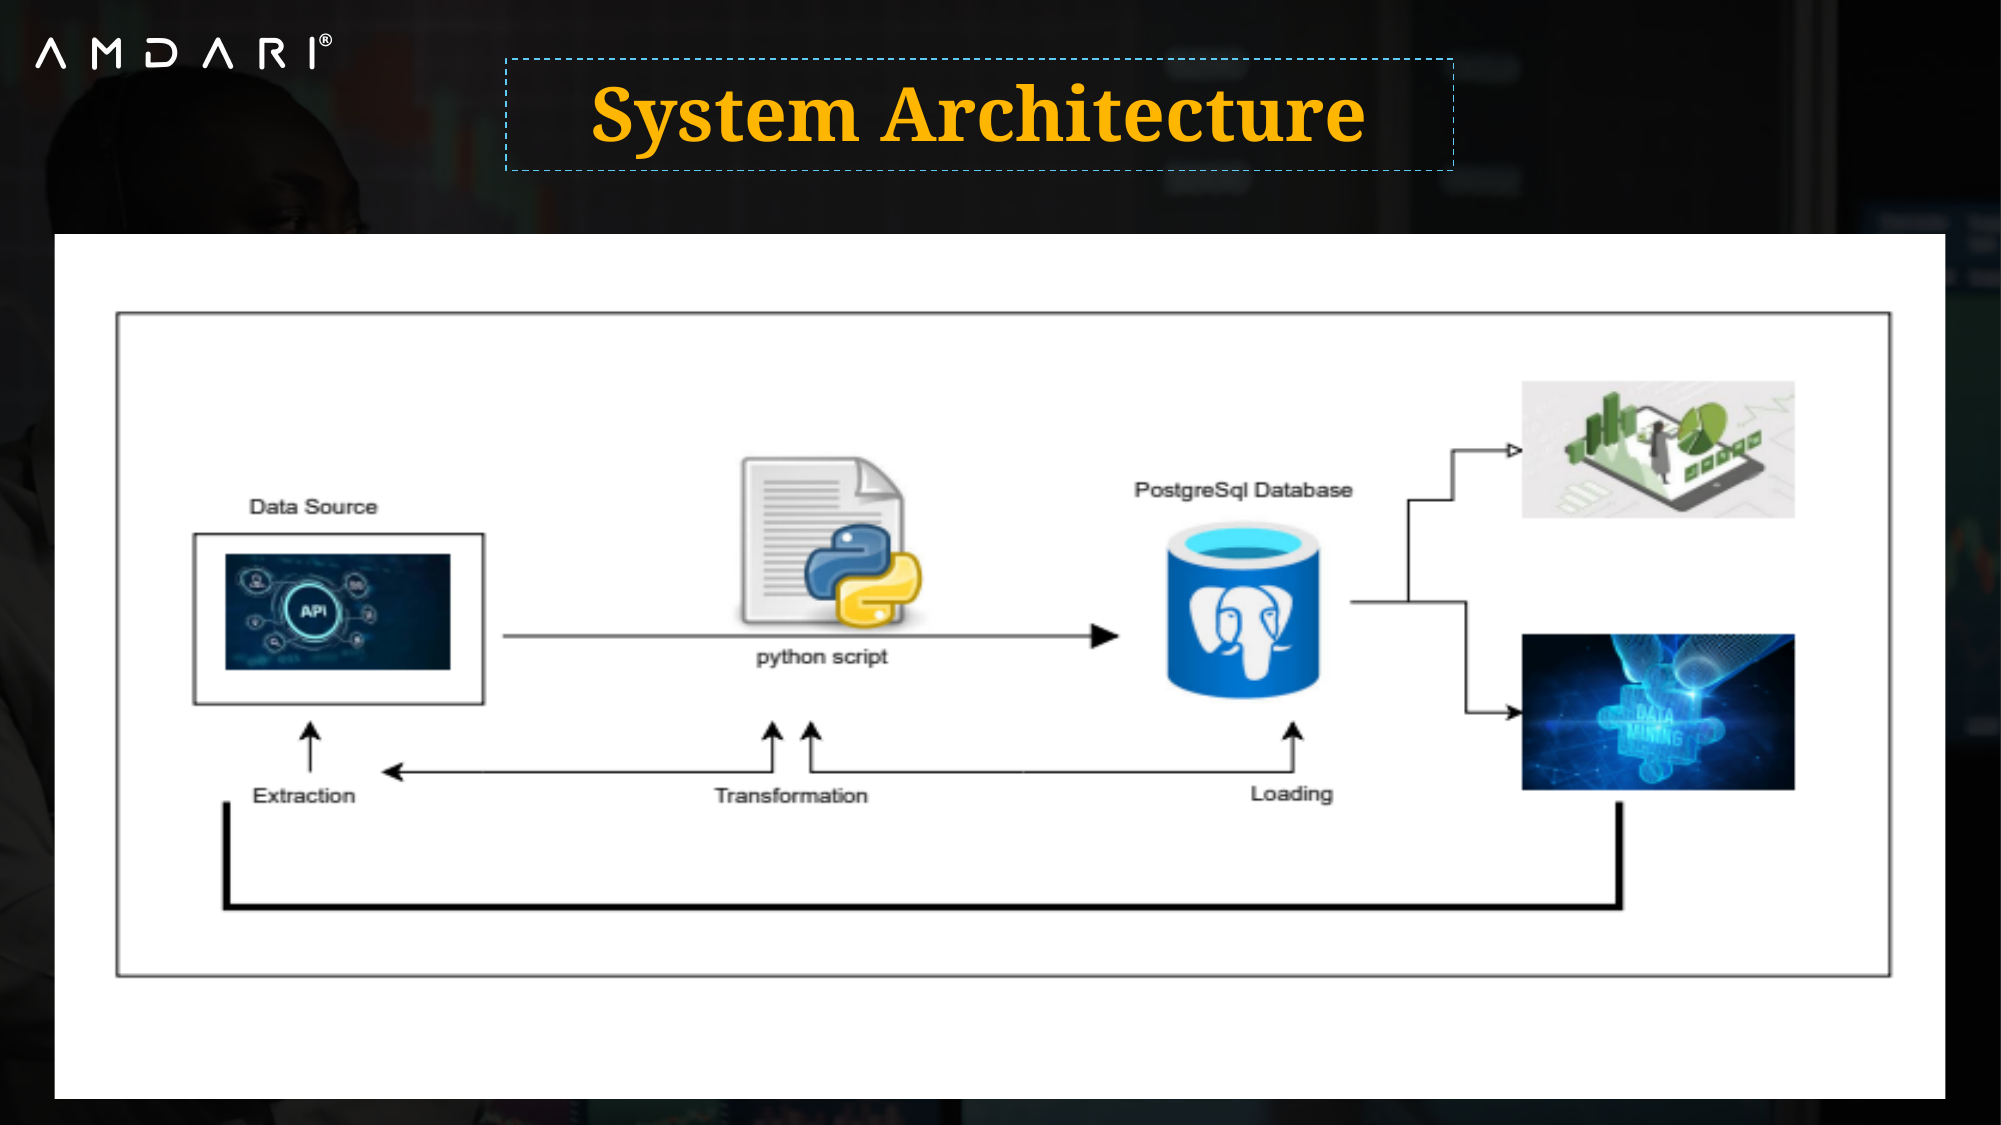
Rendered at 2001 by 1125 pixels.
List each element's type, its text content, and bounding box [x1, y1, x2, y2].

text_box System Architecture [506, 59, 1454, 171]
picture [0, 0, 2001, 1125]
